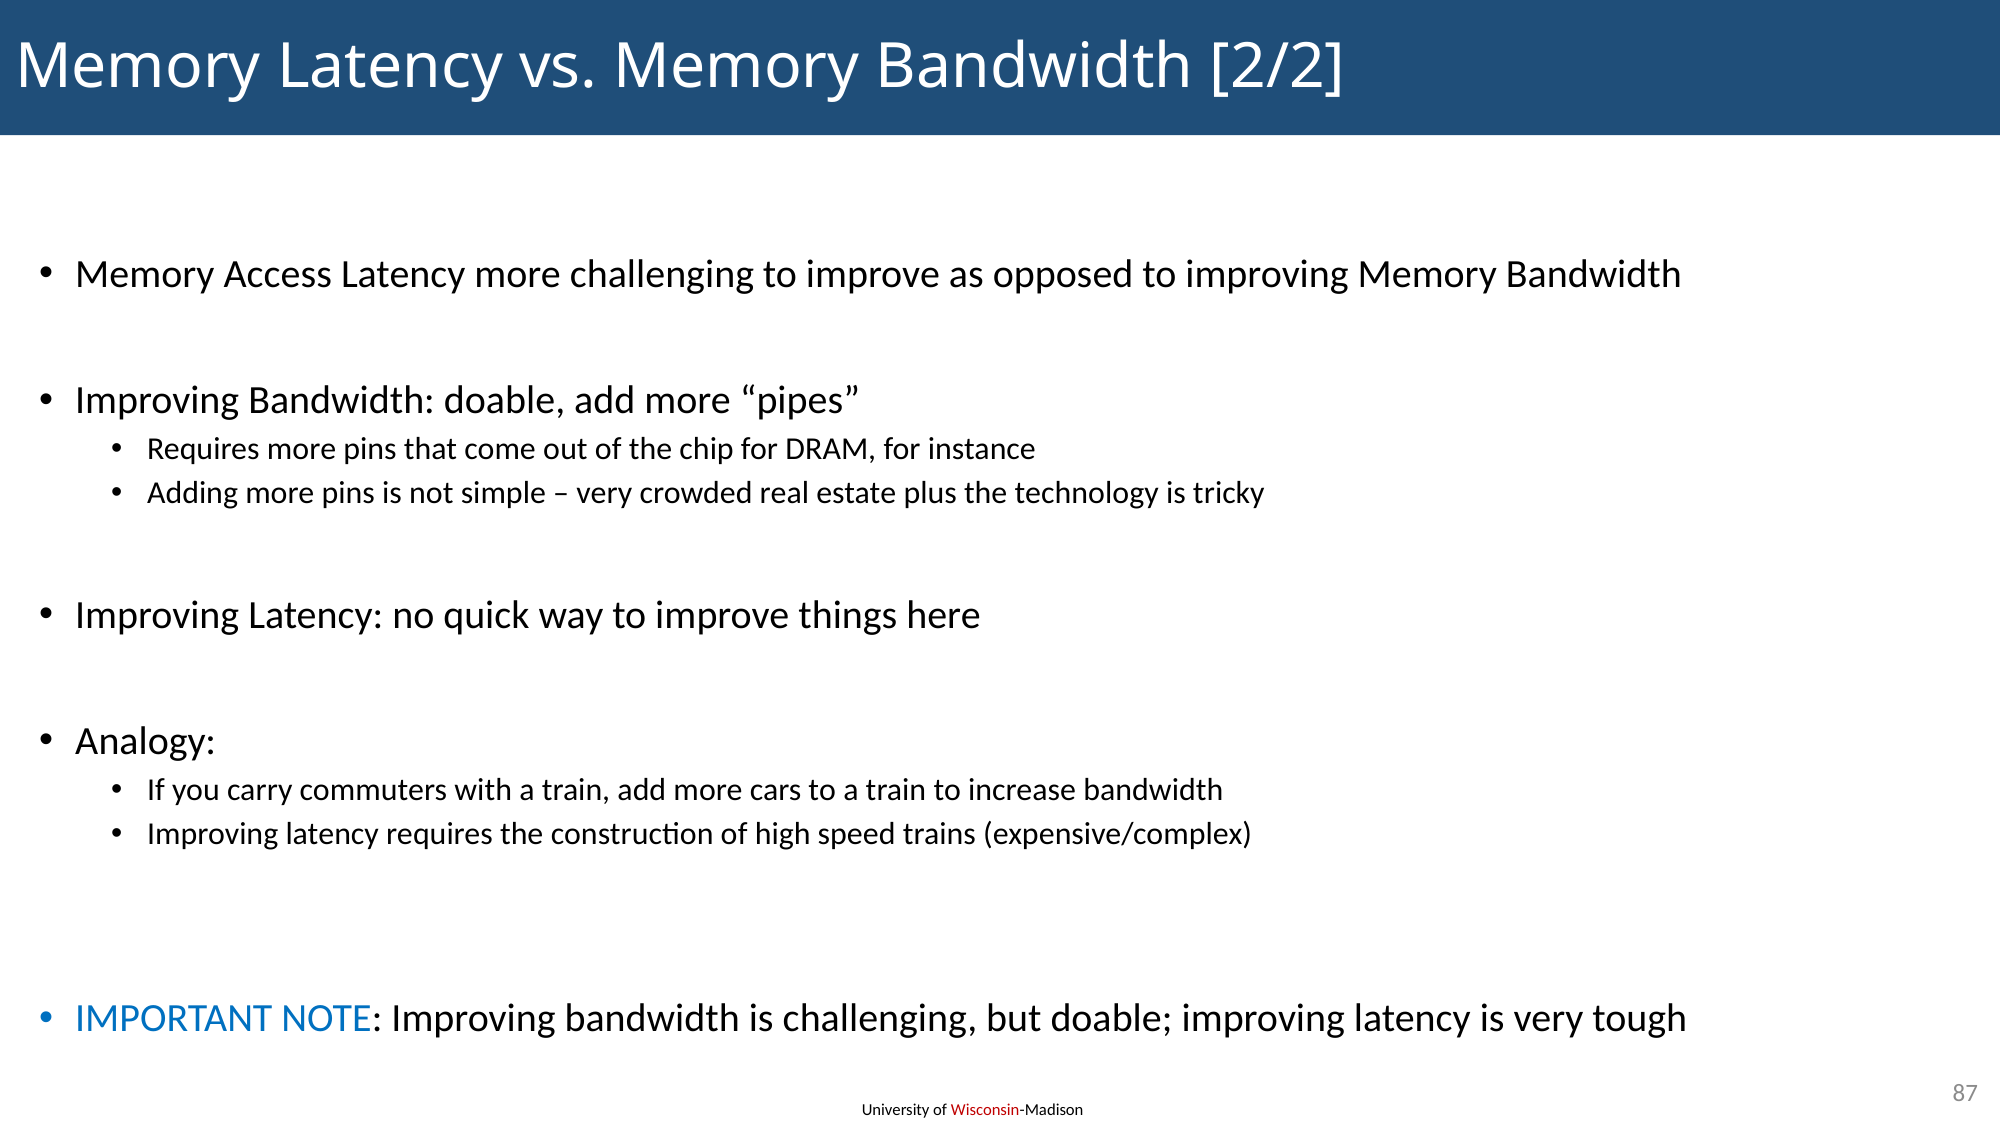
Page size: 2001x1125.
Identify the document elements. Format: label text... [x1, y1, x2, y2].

slide_number 87 [1879, 1069, 1994, 1114]
list Memory Access Latency more challenging to improve as opposed to improving Memory Bandwidth Improving Bandwidth: doable, add more “pipes” Requires more pins that come out of the chip for DRAM, for instance Adding more pins is not simple – very crowded real estate plus the technology is tricky Improving Latency: no quick way to improve things here Analogy: If you carry commuters with a train, add more cars to a train to increase bandwidth Improving latency requires the construction of high speed trains (expensive/complex) IMPORTANT NOTE: Improving bandwidth is challenging, but doable; improving latency is very tough [24, 245, 1987, 1055]
title Memory Latency vs. Memory Bandwidth [2/2] [0, 0, 2000, 136]
